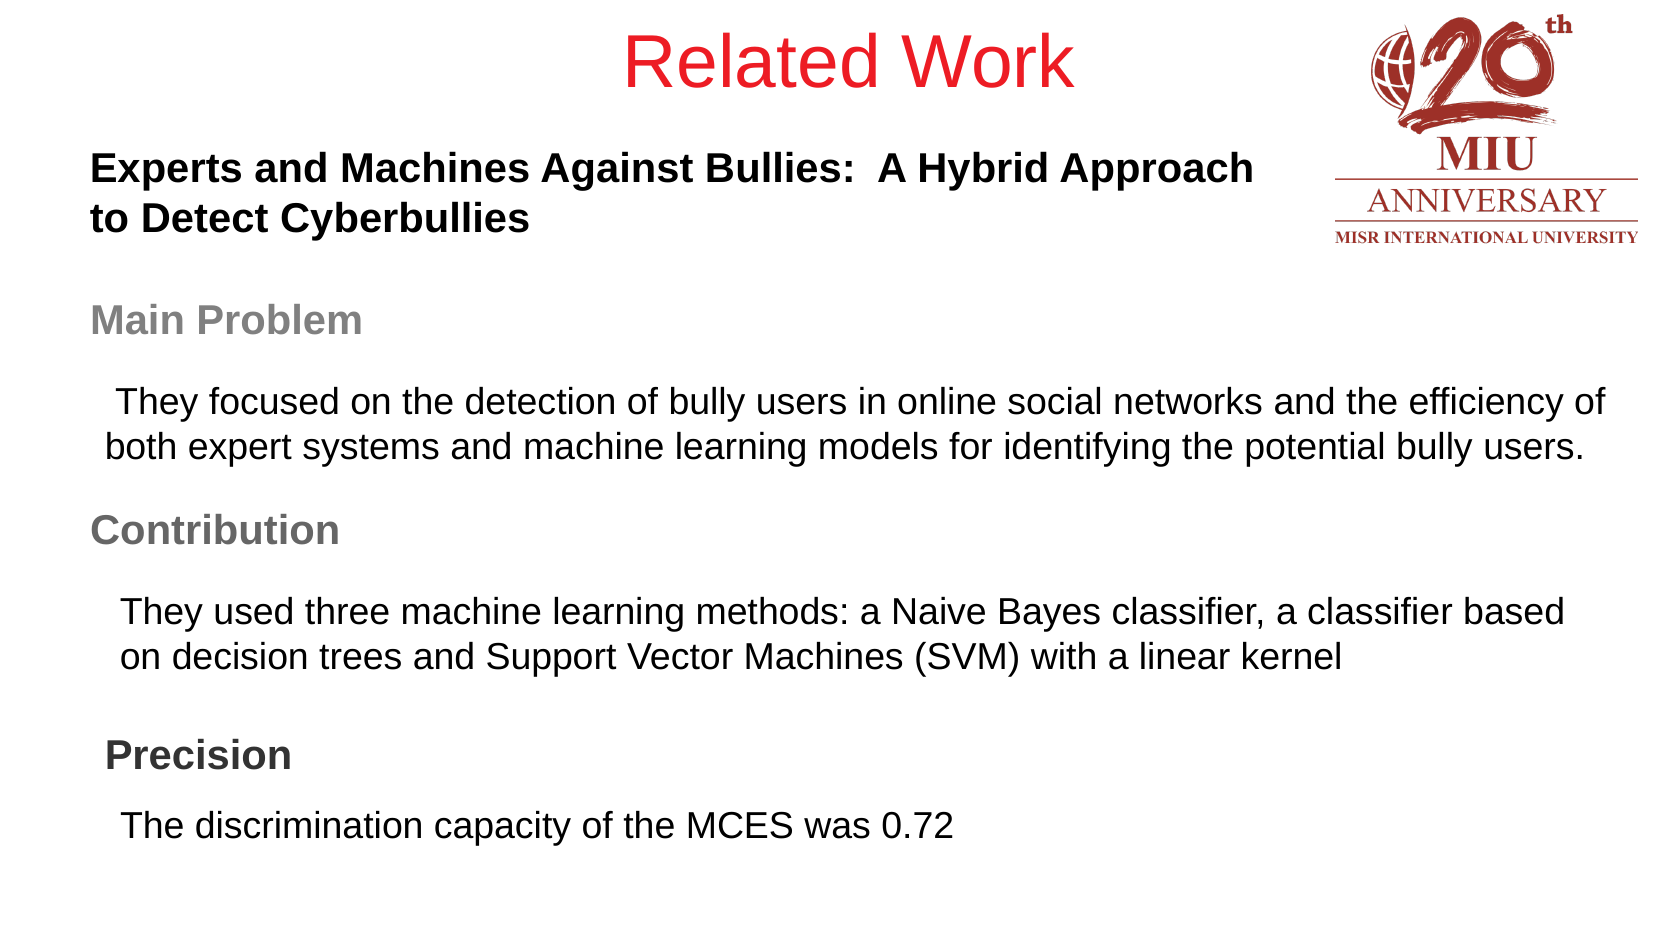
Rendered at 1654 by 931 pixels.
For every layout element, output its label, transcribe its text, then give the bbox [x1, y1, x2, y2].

text_box Main Problem [75, 285, 465, 346]
text_box They focused on the detection of bully users in online social networks and the efficiency of both expert systems and machine learning models for identifying the potential bully users. [90, 369, 1650, 510]
text_box Precision [90, 720, 480, 781]
text_box Experts and Machines Against Bullies: A Hybrid Approach to Detect Cyberbullies [74, 133, 1329, 195]
text_box The discrimination capacity of the MCES was 0.72 [105, 793, 1455, 931]
text_box Contribution [75, 495, 465, 556]
text_box They used three machine learning methods: a Naive Bayes classiﬁer, a classiﬁer based on decision trees and Support Vector Machines (SVM) with a linear kernel [105, 579, 1620, 720]
text_box [0, 44, 1576, 793]
picture [1334, 14, 1638, 255]
text_box Related Work [105, 0, 1593, 135]
